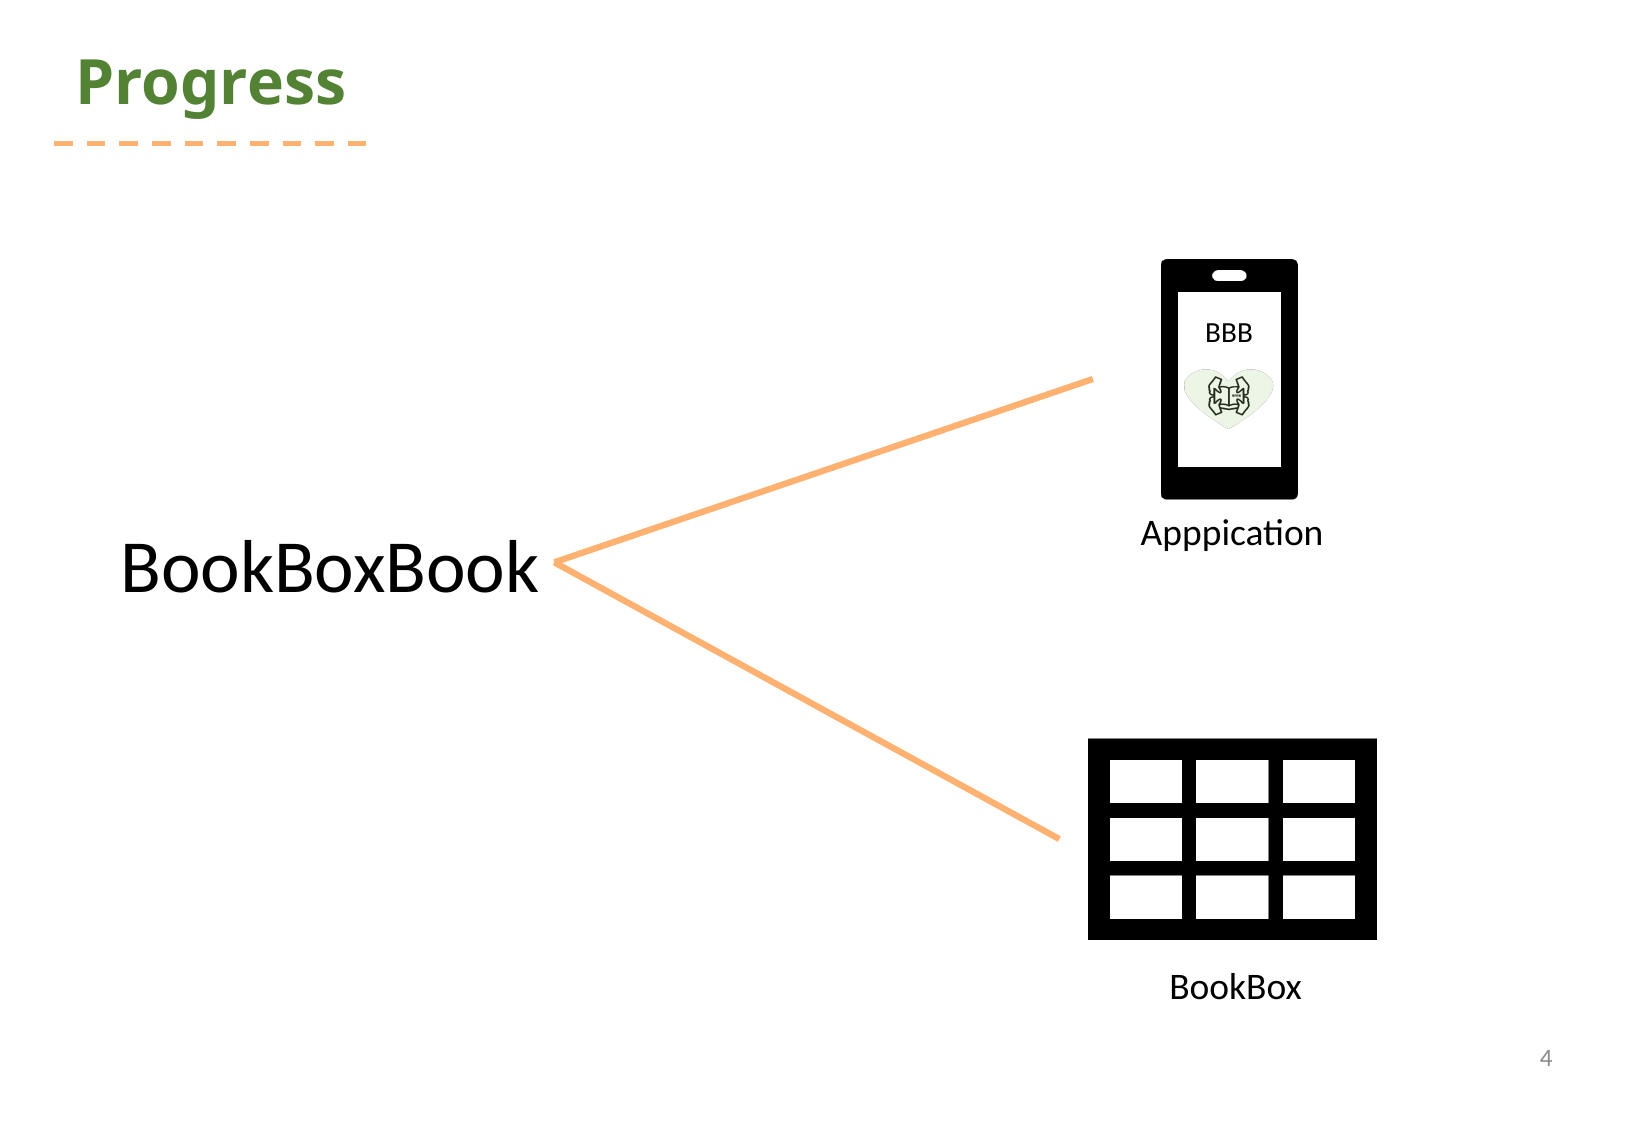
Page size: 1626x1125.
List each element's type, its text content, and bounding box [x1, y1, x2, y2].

slide_number 4 [1202, 1026, 1568, 1087]
text_box BookBoxBook [105, 509, 555, 615]
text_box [1059, 248, 1405, 1015]
text_box Progress [54, 38, 1178, 125]
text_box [557, 562, 1060, 840]
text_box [557, 379, 1093, 564]
